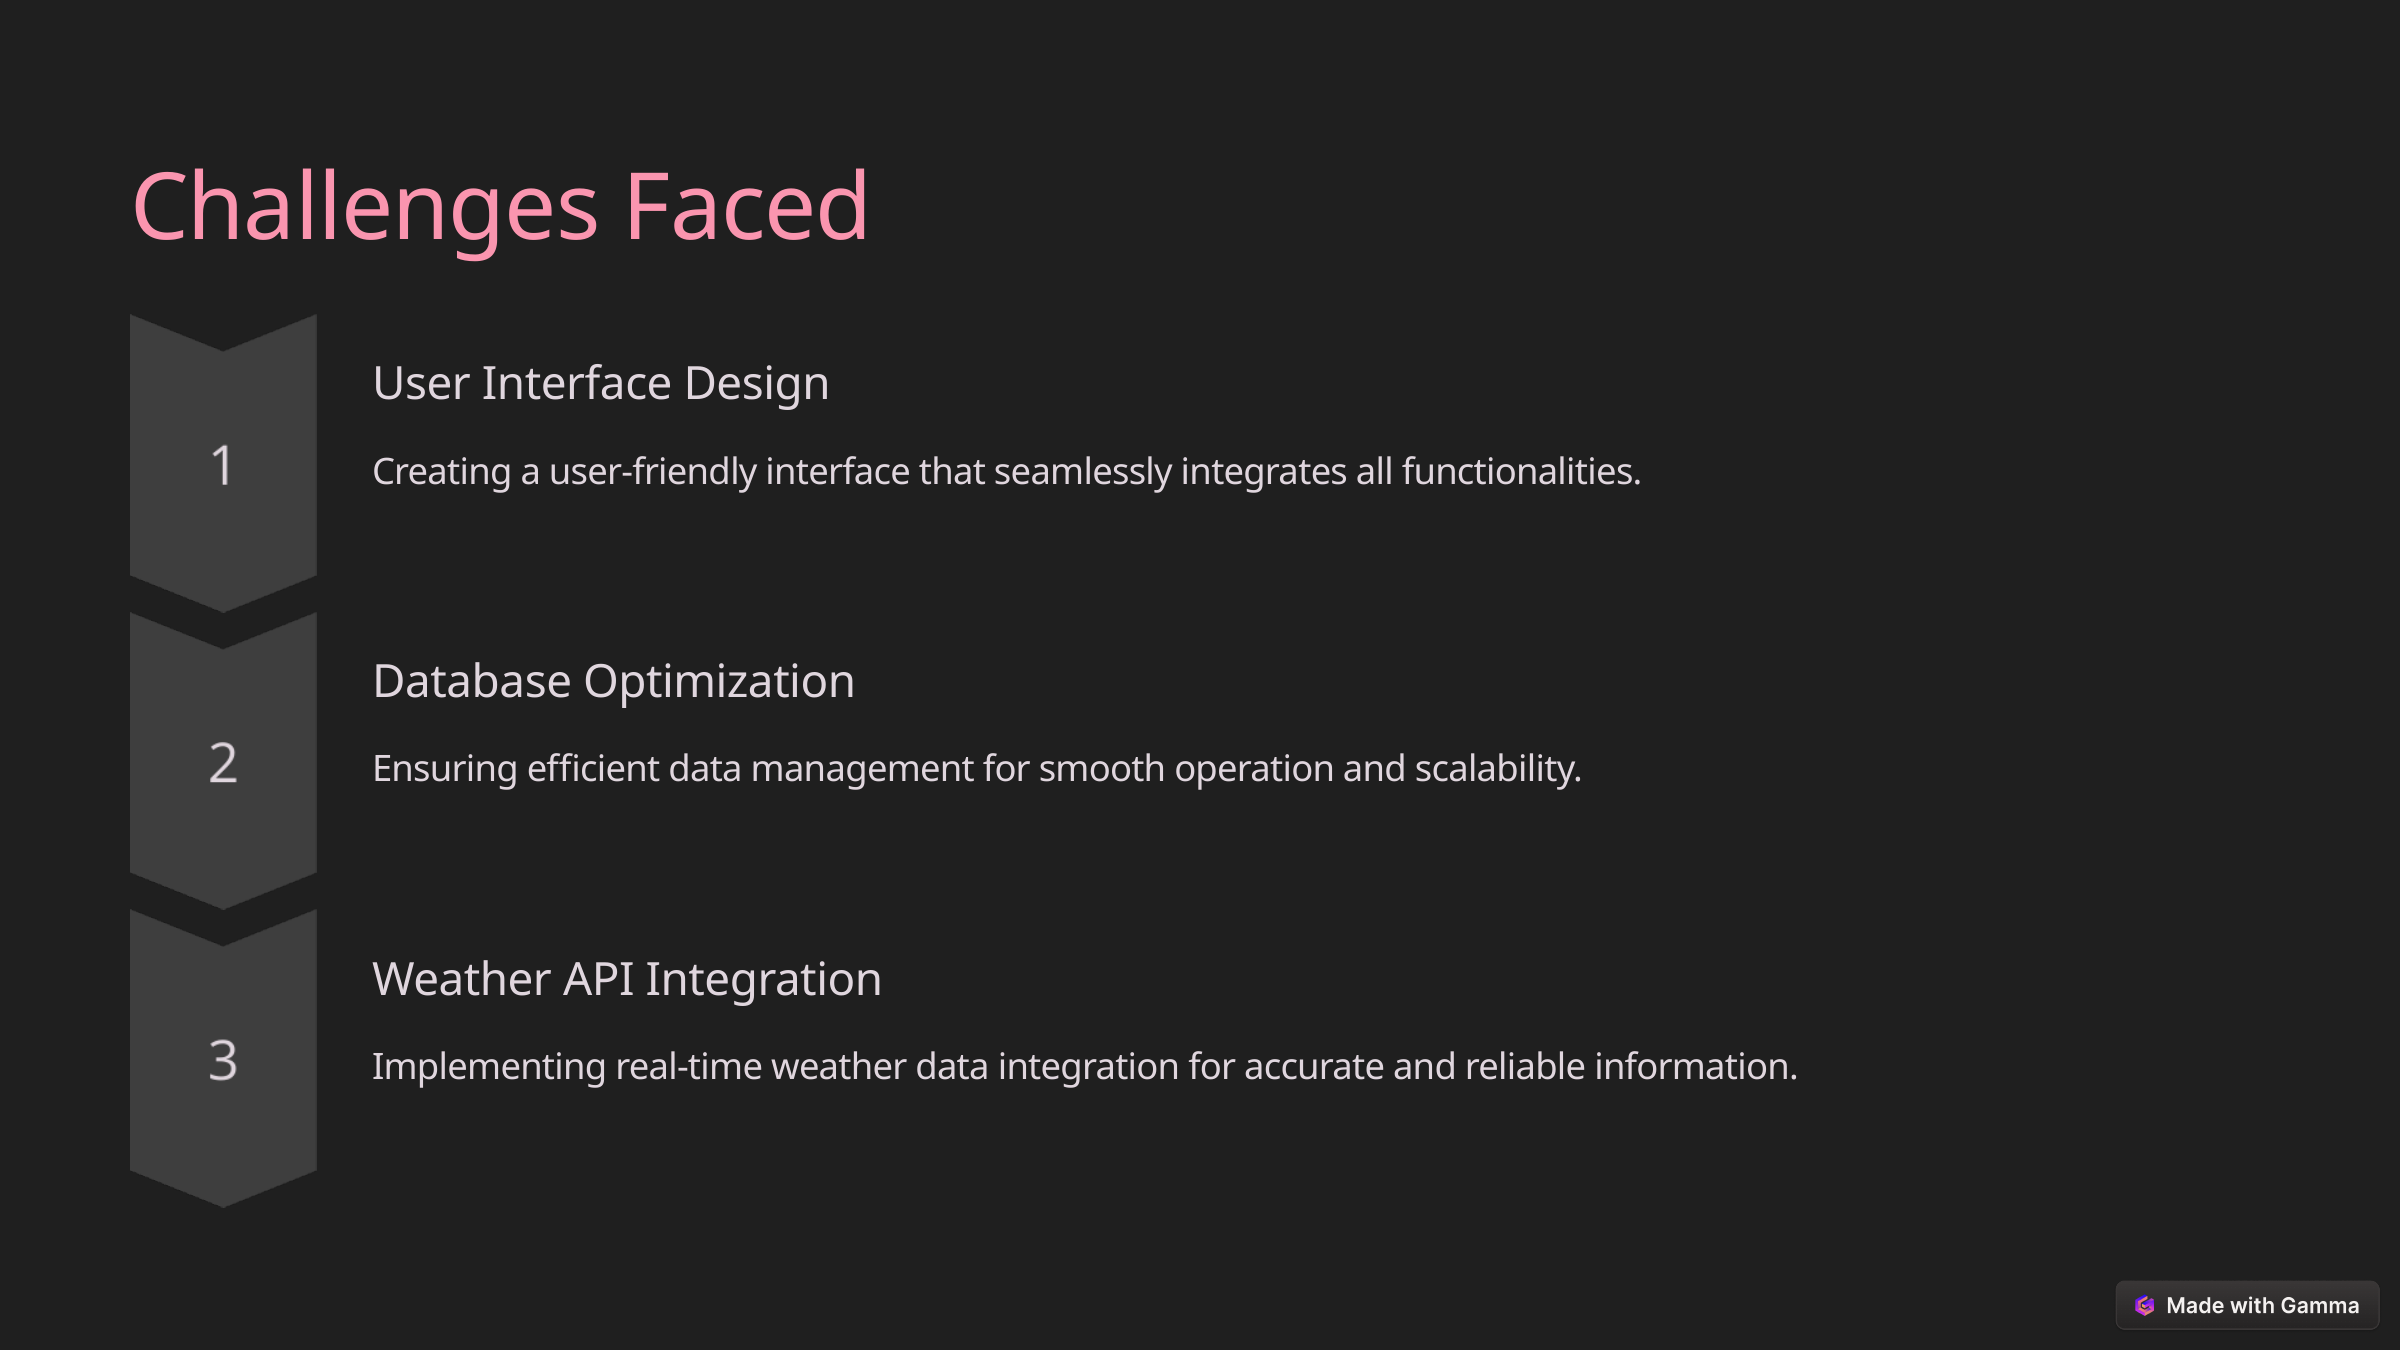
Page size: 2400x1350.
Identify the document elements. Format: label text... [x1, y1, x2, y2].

text_box Creating a user-friendly interface that seamlessly integrates all functionalities. [372, 432, 2270, 492]
picture [130, 314, 317, 1208]
text_box Weather API Integration [371, 947, 838, 1006]
text_box Ensuring efficient data management for smooth operation and scalability. [372, 729, 2270, 790]
text_box Challenges Faced [130, 142, 1061, 259]
text_box User Interface Design [371, 351, 838, 410]
text_box Database Optimization [371, 649, 838, 708]
picture [2106, 1271, 2389, 1339]
text_box Implementing real-time weather data integration for accurate and reliable information. [372, 1027, 2270, 1087]
